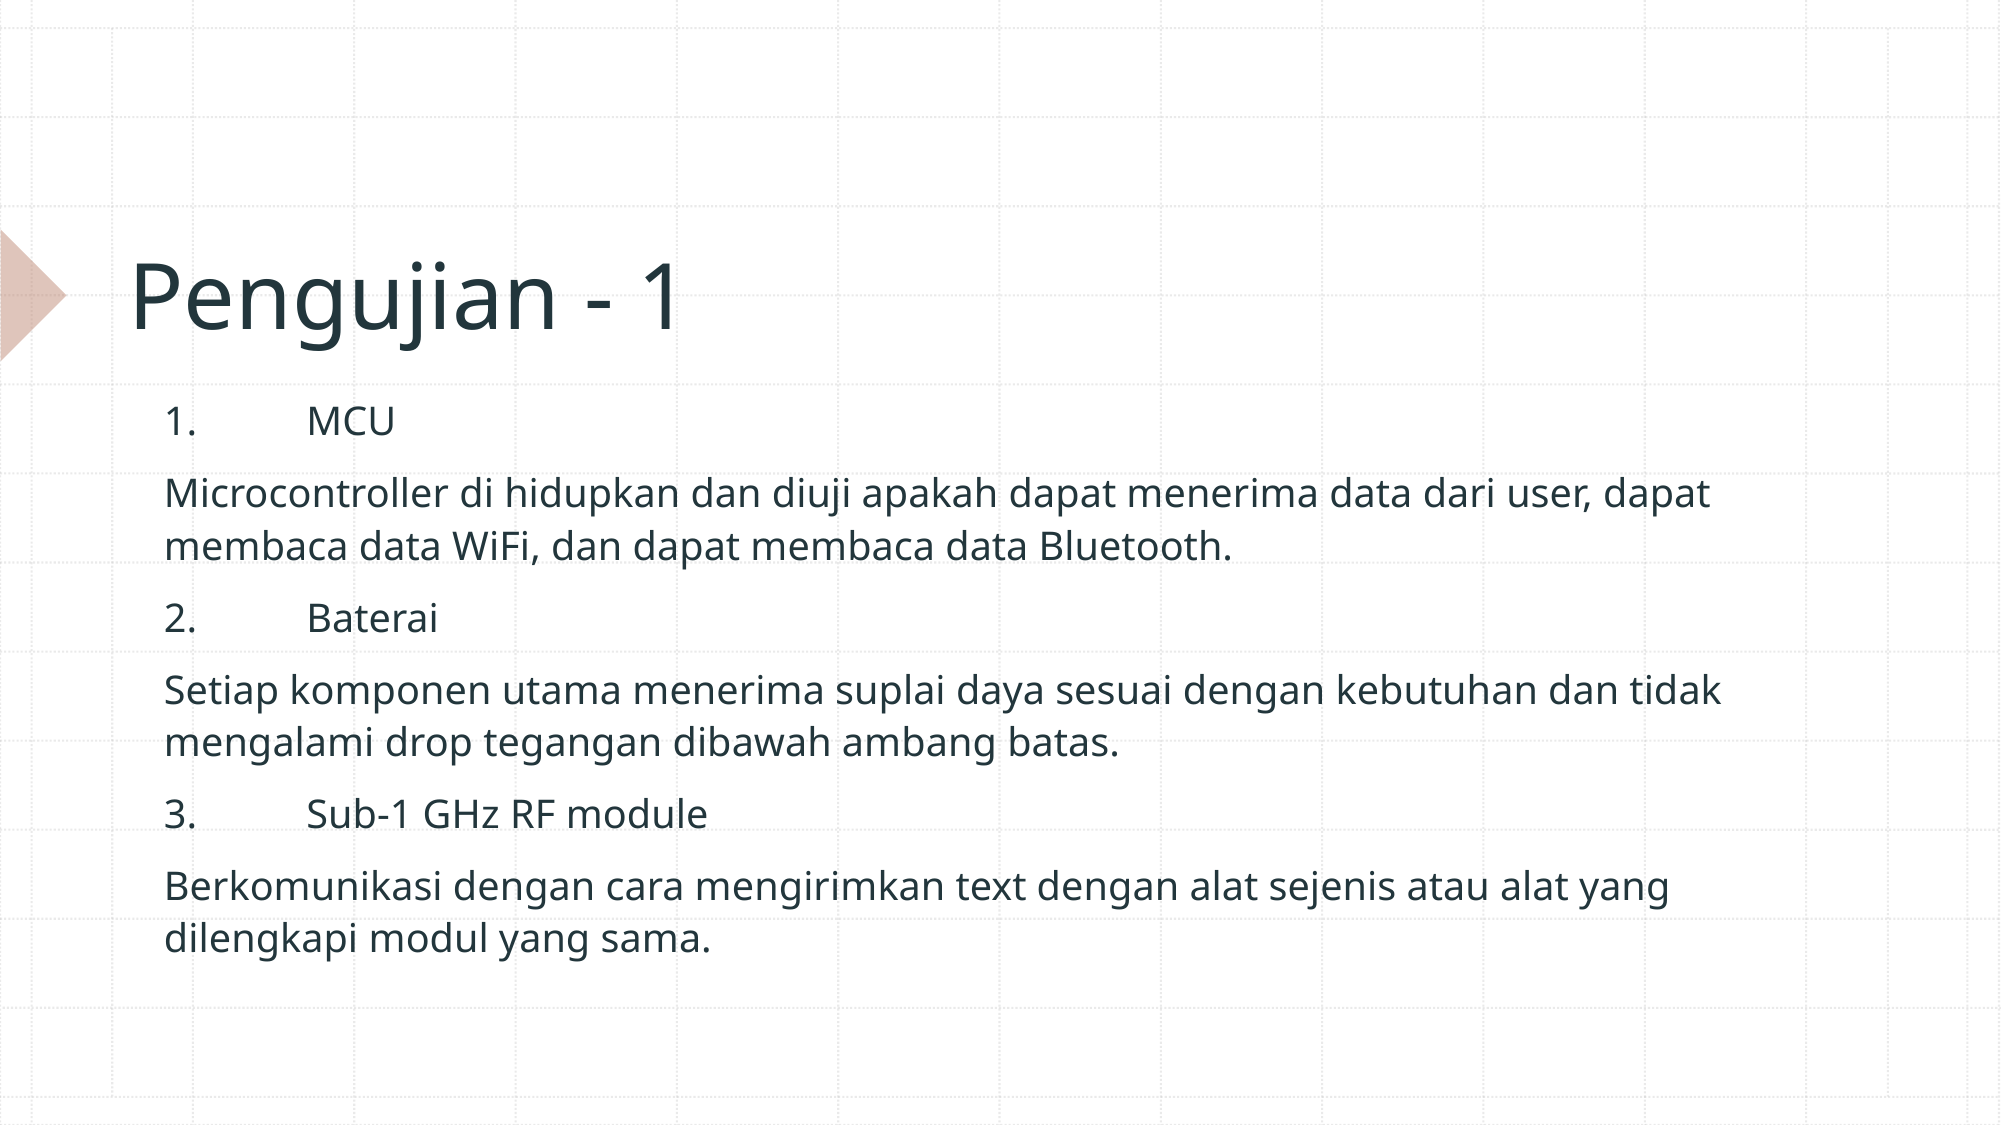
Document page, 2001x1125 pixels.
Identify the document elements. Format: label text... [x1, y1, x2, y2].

list 1. MCU Microcontroller di hidupkan dan diuji apakah dapat menerima data dari user, dapat membaca data WiFi, dan dapat membaca data Bluetooth. 2. Baterai Setiap komponen utama menerima suplai daya sesuai dengan kebutuhan dan tidak mengalami drop tegangan dibawah ambang batas. 3. Sub-1 GHz RF module Berkomunikasi dengan cara mengirimkan text dengan alat sejenis atau alat yang dilengkapi modul yang sama. [113, 383, 1808, 969]
title Pengujian - 1 [113, 119, 1808, 356]
